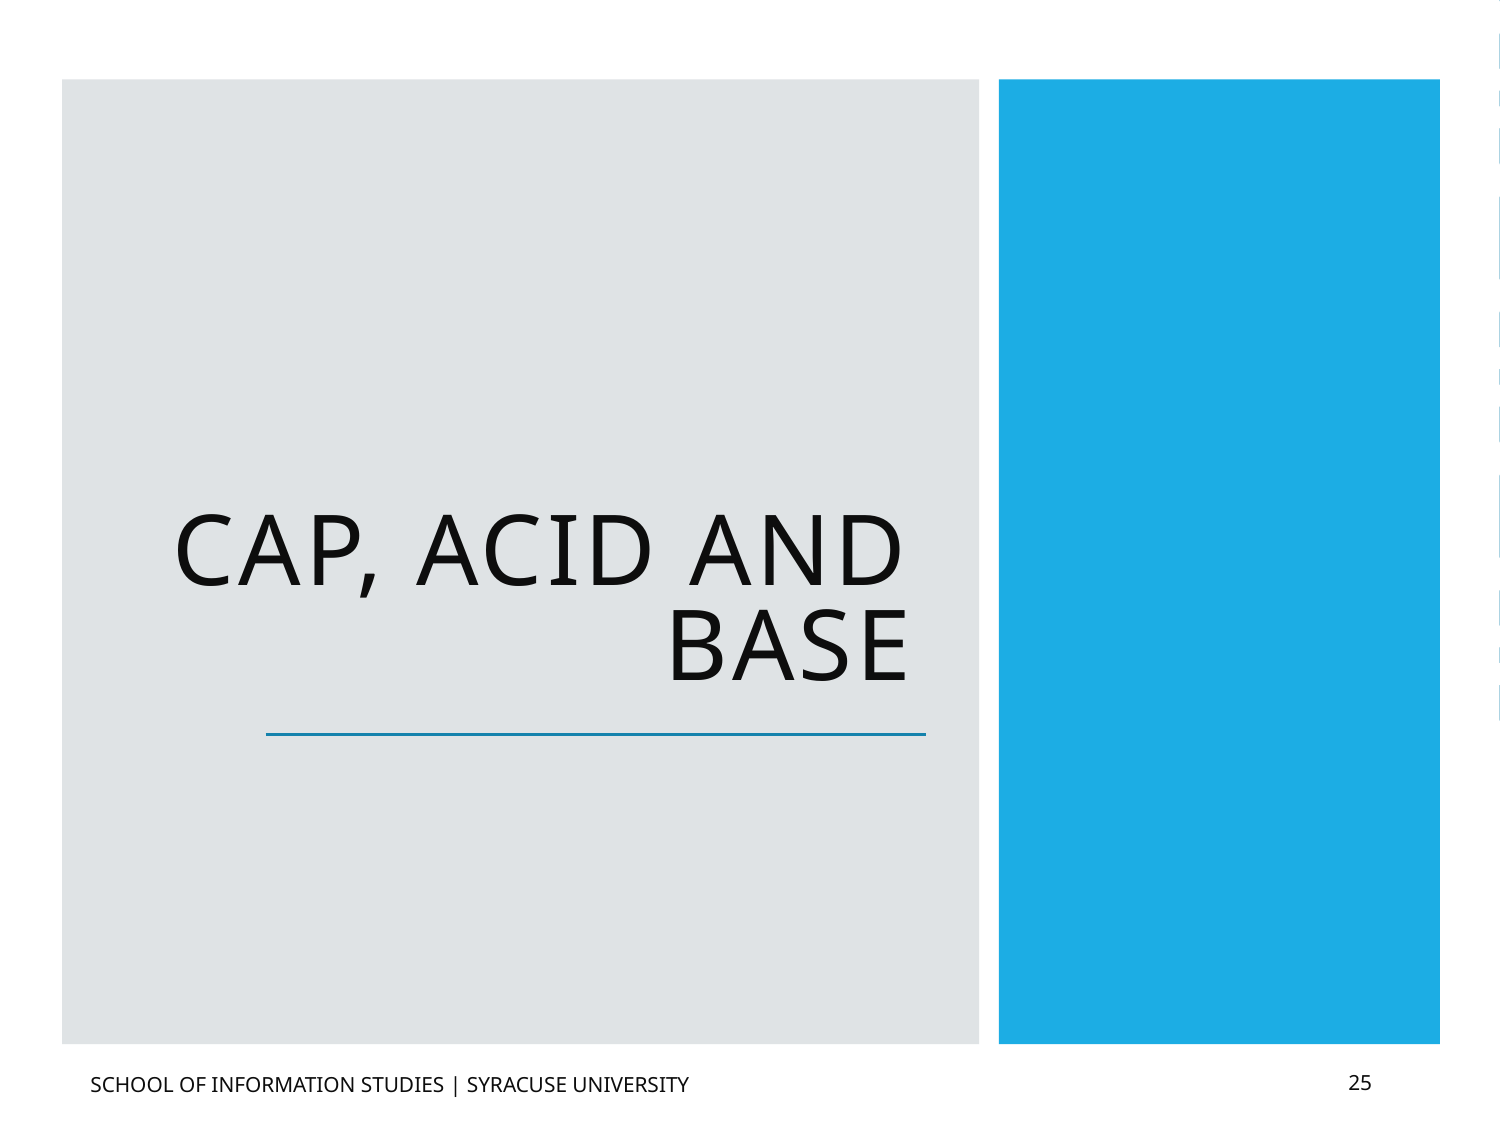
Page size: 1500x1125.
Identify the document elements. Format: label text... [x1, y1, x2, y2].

slide_number 25 [1333, 1061, 1454, 1107]
footer School of Information Studies | Syracuse University [75, 1061, 737, 1107]
text_box [998, 78, 1441, 1045]
text_box [0, 0, 1500, 1125]
title CAP, ACID and BASE [121, 160, 927, 707]
text_box [61, 78, 980, 1045]
